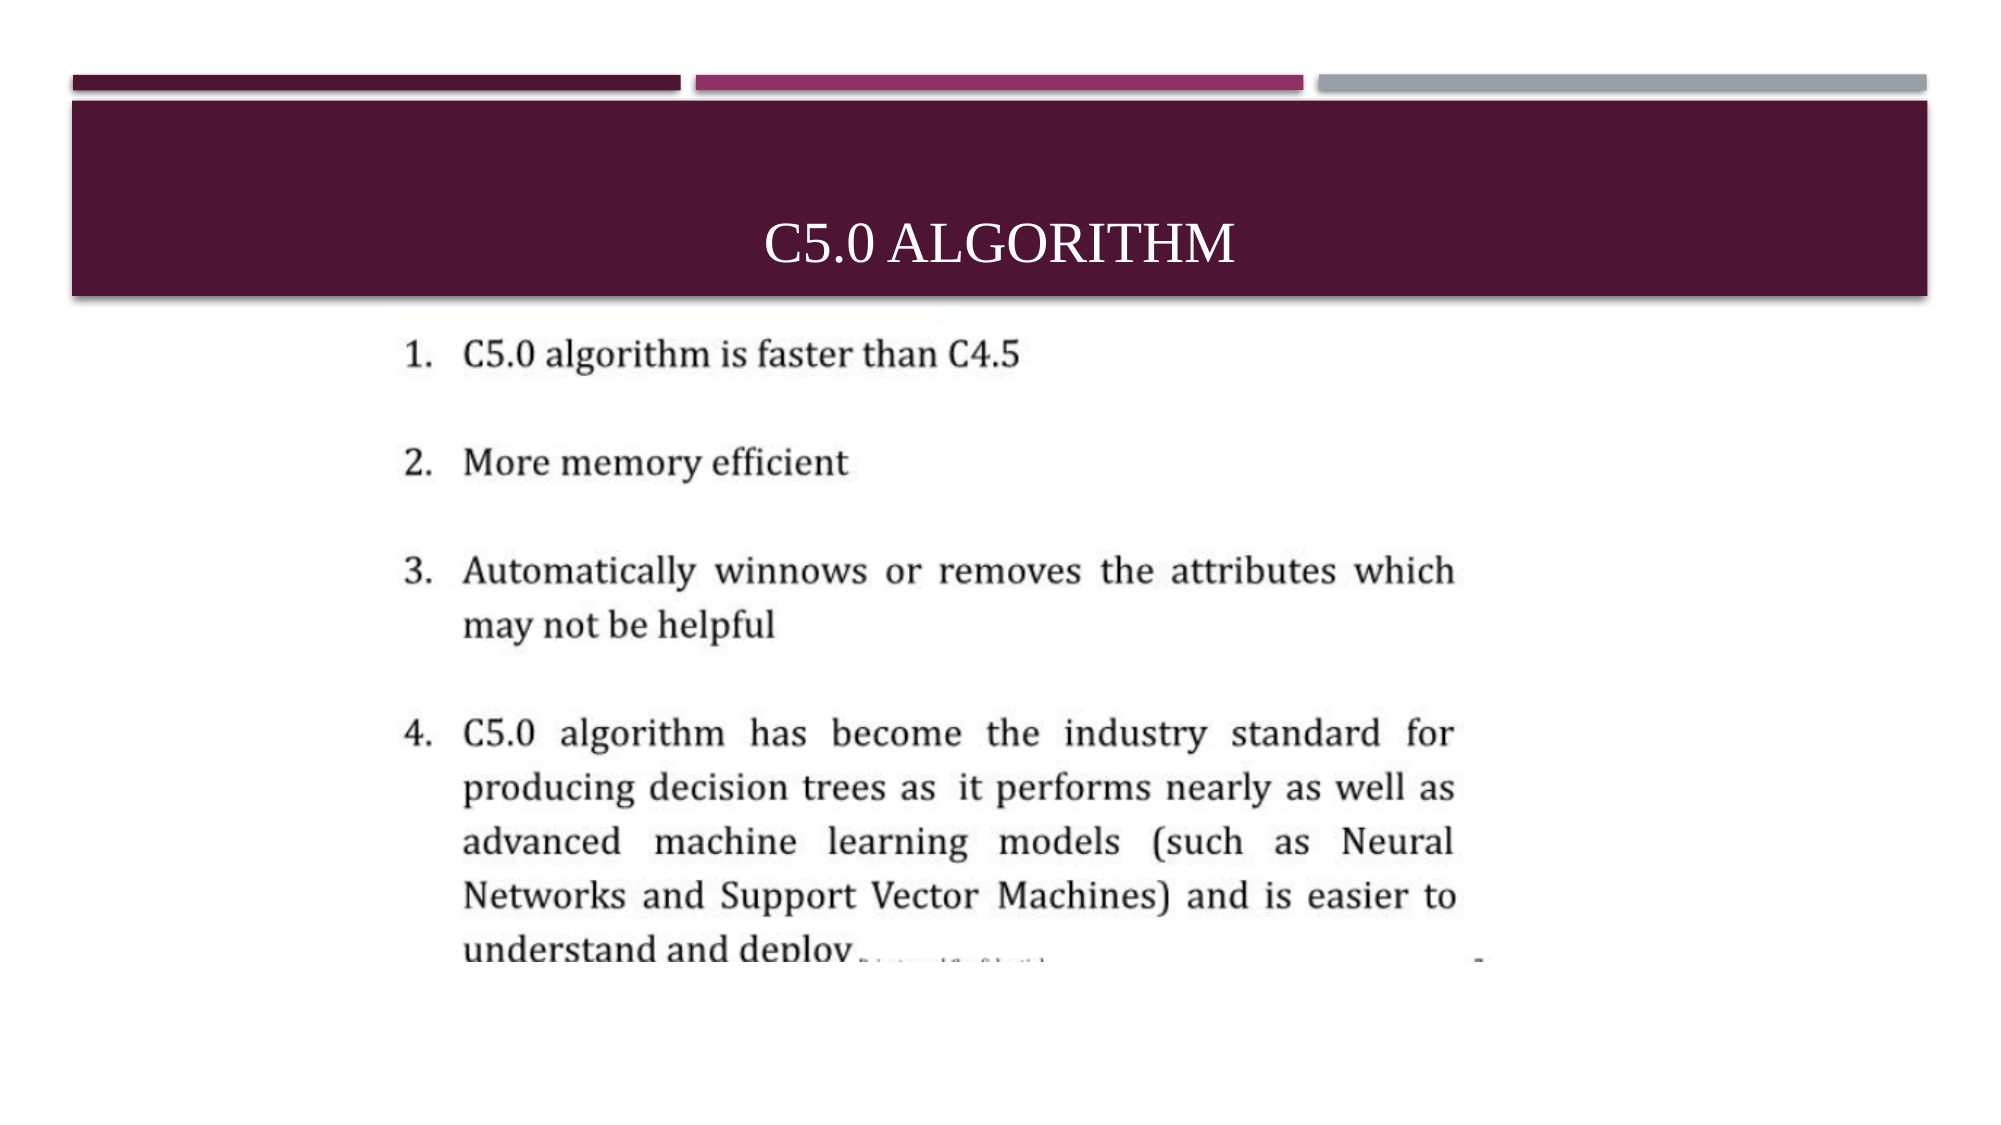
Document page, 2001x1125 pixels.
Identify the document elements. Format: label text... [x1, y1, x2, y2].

title C5.0 Algorithm [95, 115, 1905, 282]
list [388, 308, 1527, 962]
